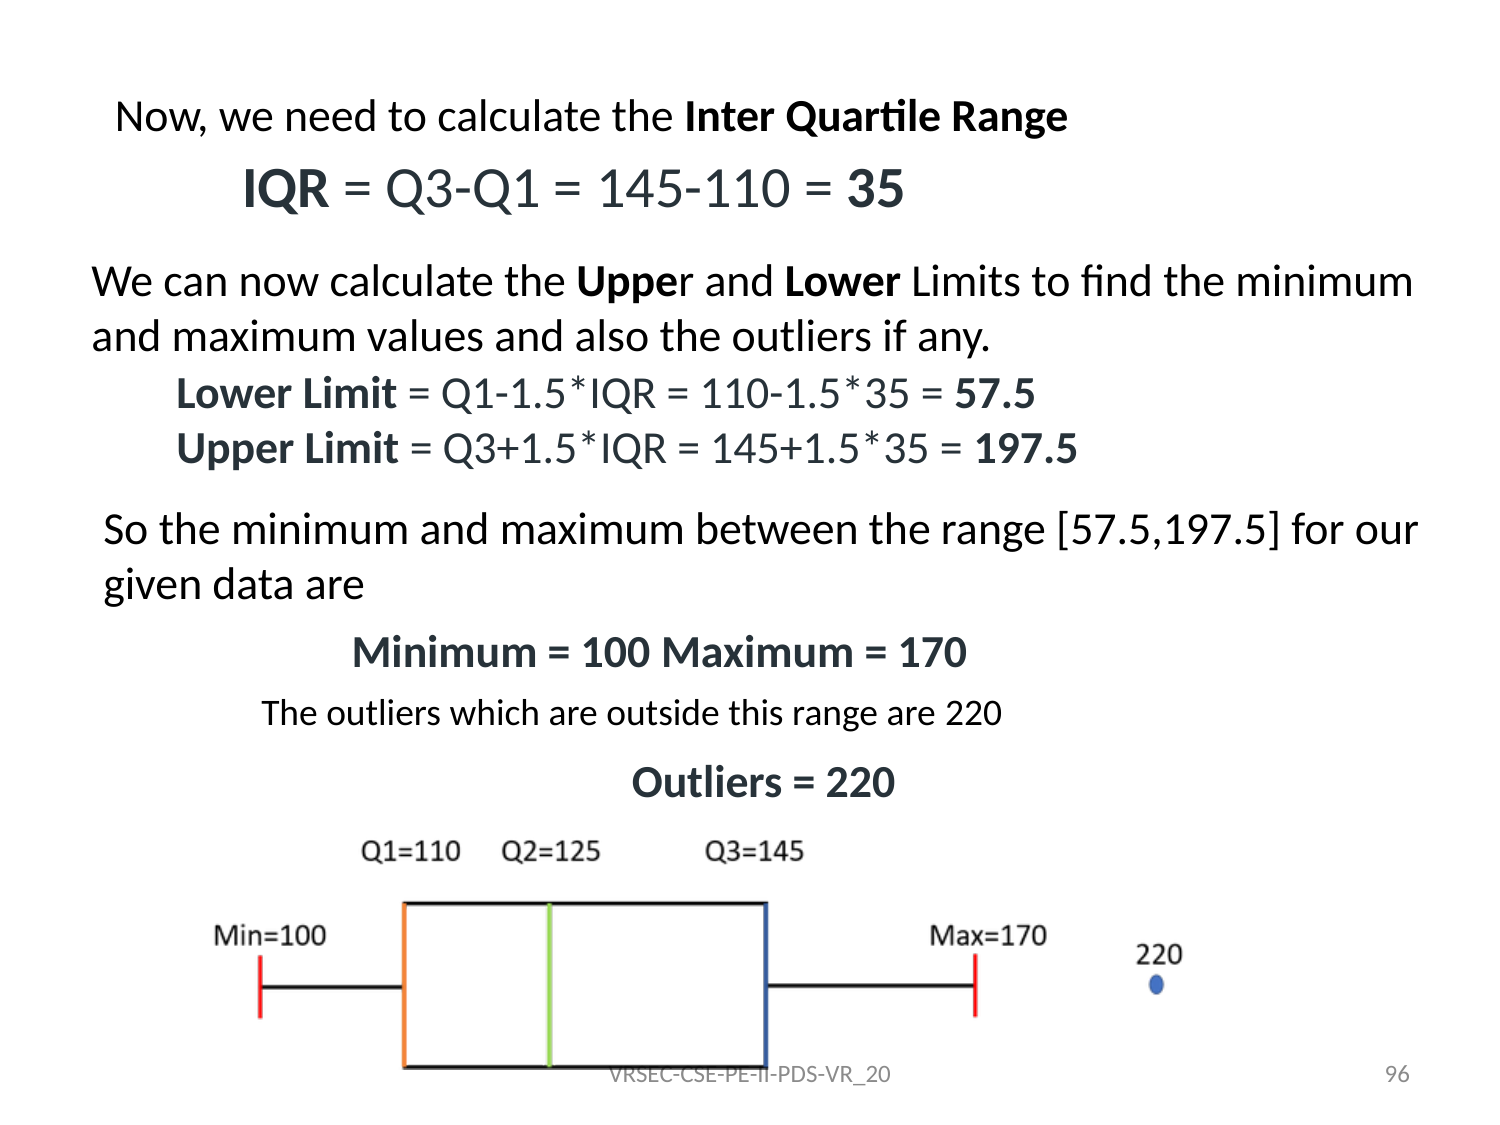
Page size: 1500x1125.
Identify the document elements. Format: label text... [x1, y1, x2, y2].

slide_number 96 [1074, 1042, 1425, 1103]
text_box So the minimum and maximum between the range [57.5,197.5] for our given data are [88, 491, 1441, 617]
text_box Now, we need to calculate the Inter Quartile Range [100, 78, 1447, 148]
text_box Minimum = 100 Maximum = 170 [351, 621, 978, 677]
text_box Lower Limit = Q1-1.5*IQR = 110-1.5*35 = 57.5 Upper Limit = Q3+1.5*IQR = 145+1.5*35 = 197.5 [176, 362, 1090, 473]
text_box The outliers which are outside this range are 220 [246, 680, 1018, 741]
text_box We can now calculate the Upper and Lower Limits to find the minimum and maximum values and also the outliers if any. [76, 243, 1471, 369]
text_box Outliers = 220 [631, 751, 975, 807]
footer VRSEC-CSE-PE-II-PDS-VR_20 [512, 1078, 988, 1103]
text_box IQR = Q3-Q1 = 145-110 = 35 [242, 149, 1046, 220]
picture [194, 822, 1227, 1070]
